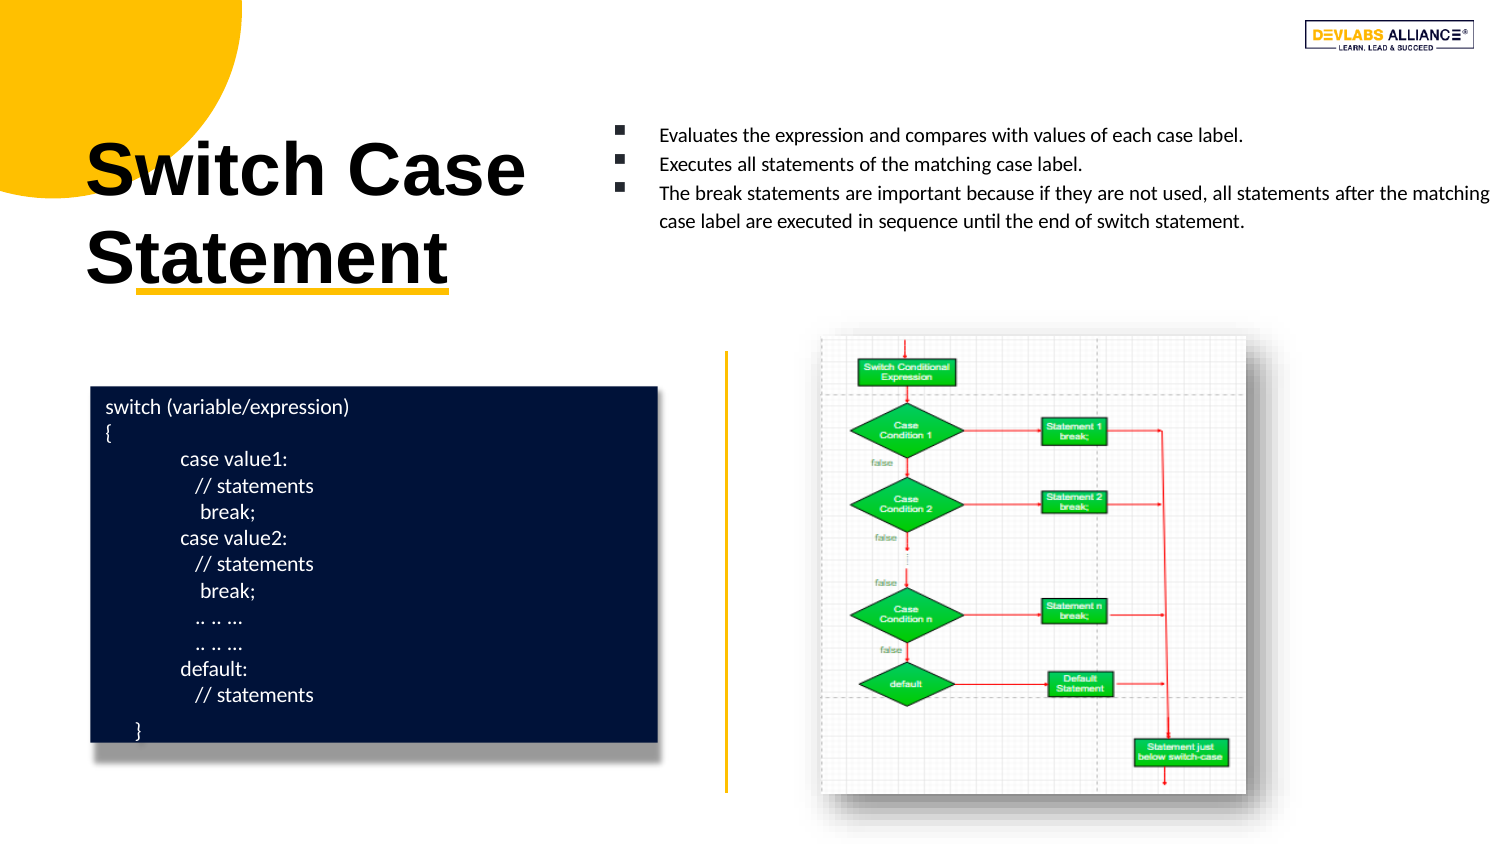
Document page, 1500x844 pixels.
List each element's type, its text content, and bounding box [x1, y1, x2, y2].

text_box [0, 0, 242, 199]
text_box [87, 382, 669, 771]
picture [1305, 20, 1474, 51]
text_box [794, 310, 1302, 844]
text_box Statement [83, 206, 717, 299]
text_box case label are executed in sequence until the end of switch statement. [657, 206, 1256, 234]
text_box Evaluates the expression and compares with values of each case label. Executes all statements of the matching case label. The break statements are important because if they are not used, all statements after the matching [610, 119, 1500, 205]
title Switch Case [83, 118, 530, 206]
